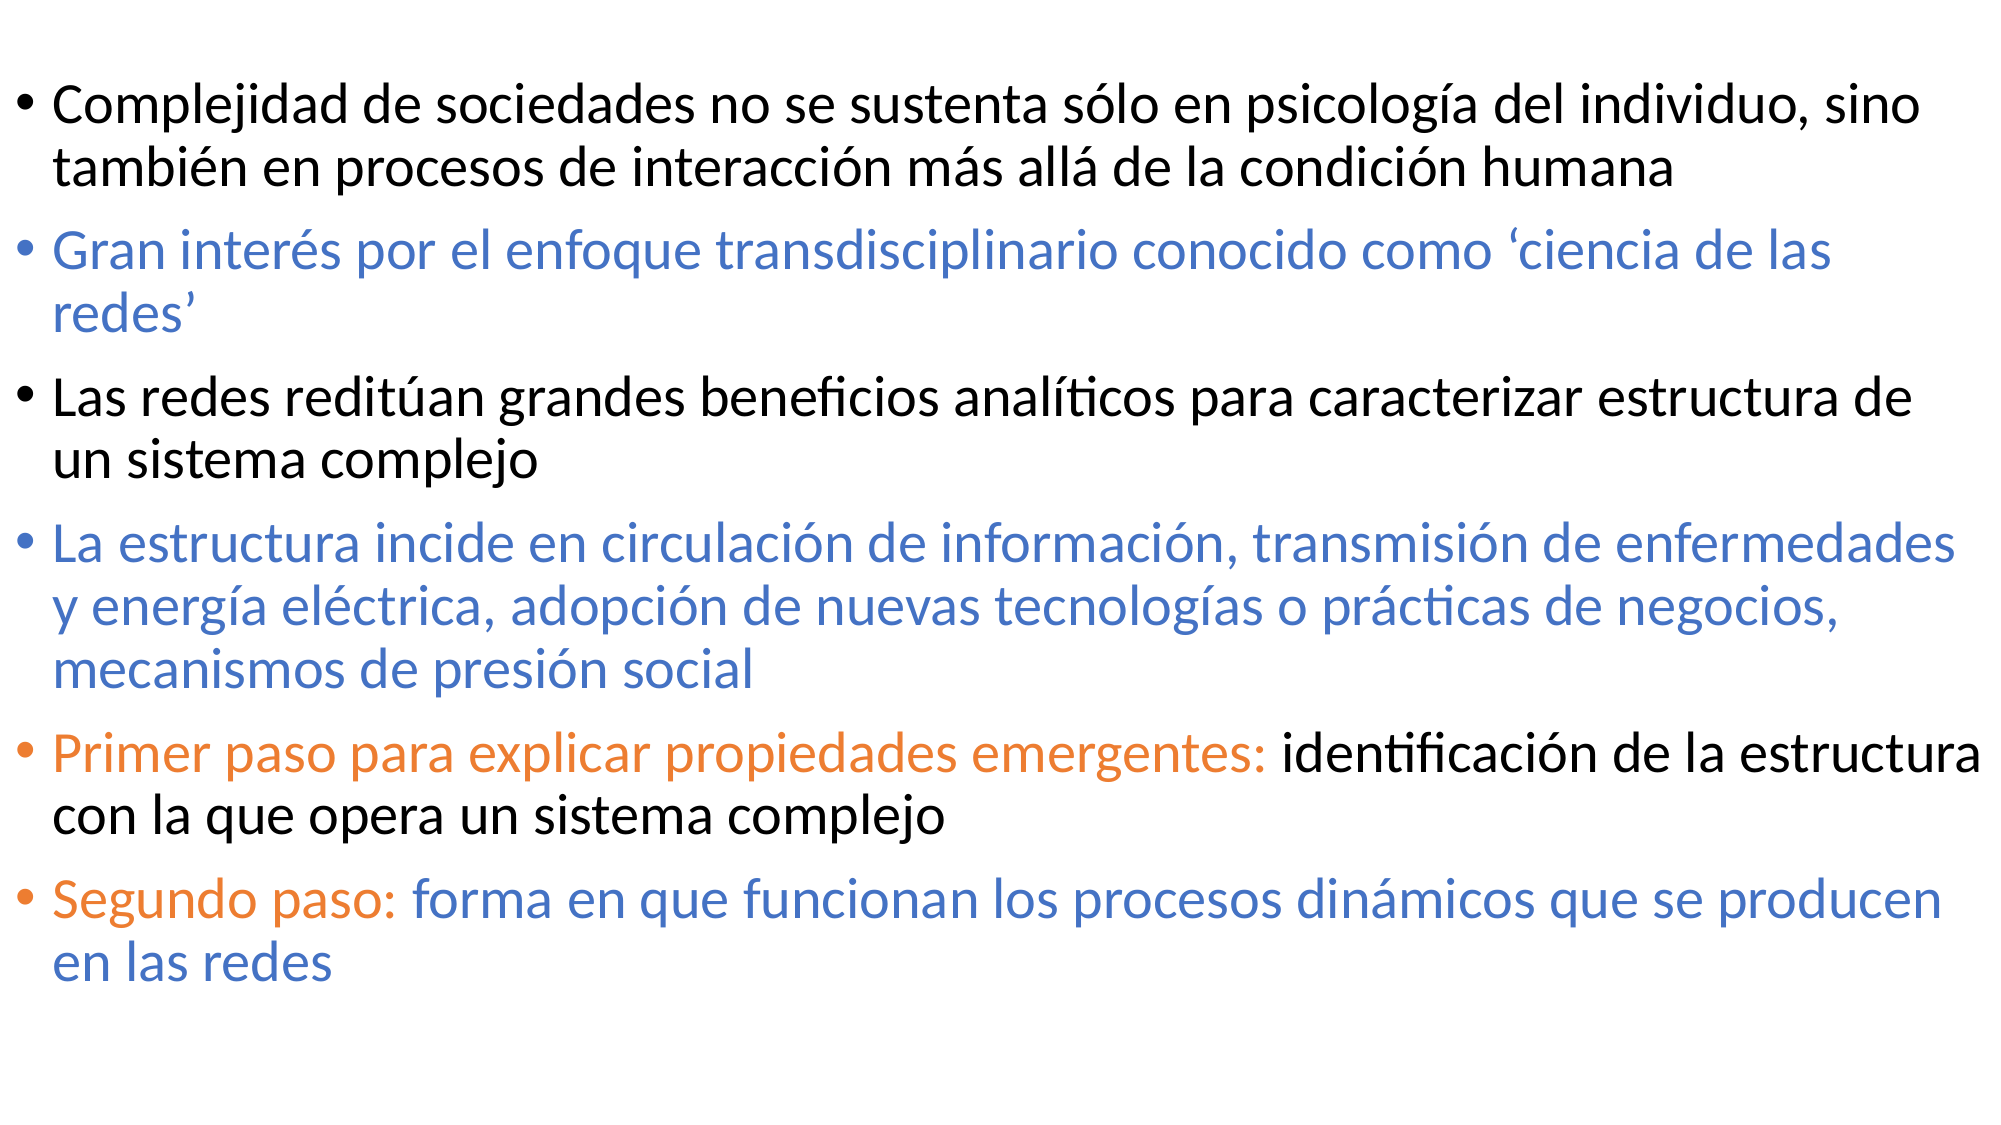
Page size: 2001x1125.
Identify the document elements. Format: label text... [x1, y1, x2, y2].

list Complejidad de sociedades no se sustenta sólo en psicología del individuo, sino también en procesos de interacción más allá de la condición humana Gran interés por el enfoque transdisciplinario conocido como ‘ciencia de las redes’ Las redes reditúan grandes beneficios analíticos para caracterizar estructura de un sistema complejo La estructura incide en circulación de información, transmisión de enfermedades y energía eléctrica, adopción de nuevas tecnologías o prácticas de negocios, mecanismos de presión social Primer paso para explicar propiedades emergentes: identificación de la estructura con la que opera un sistema complejo Segundo paso: forma en que funcionan los procesos dinámicos que se producen en las redes [0, 65, 2000, 1125]
